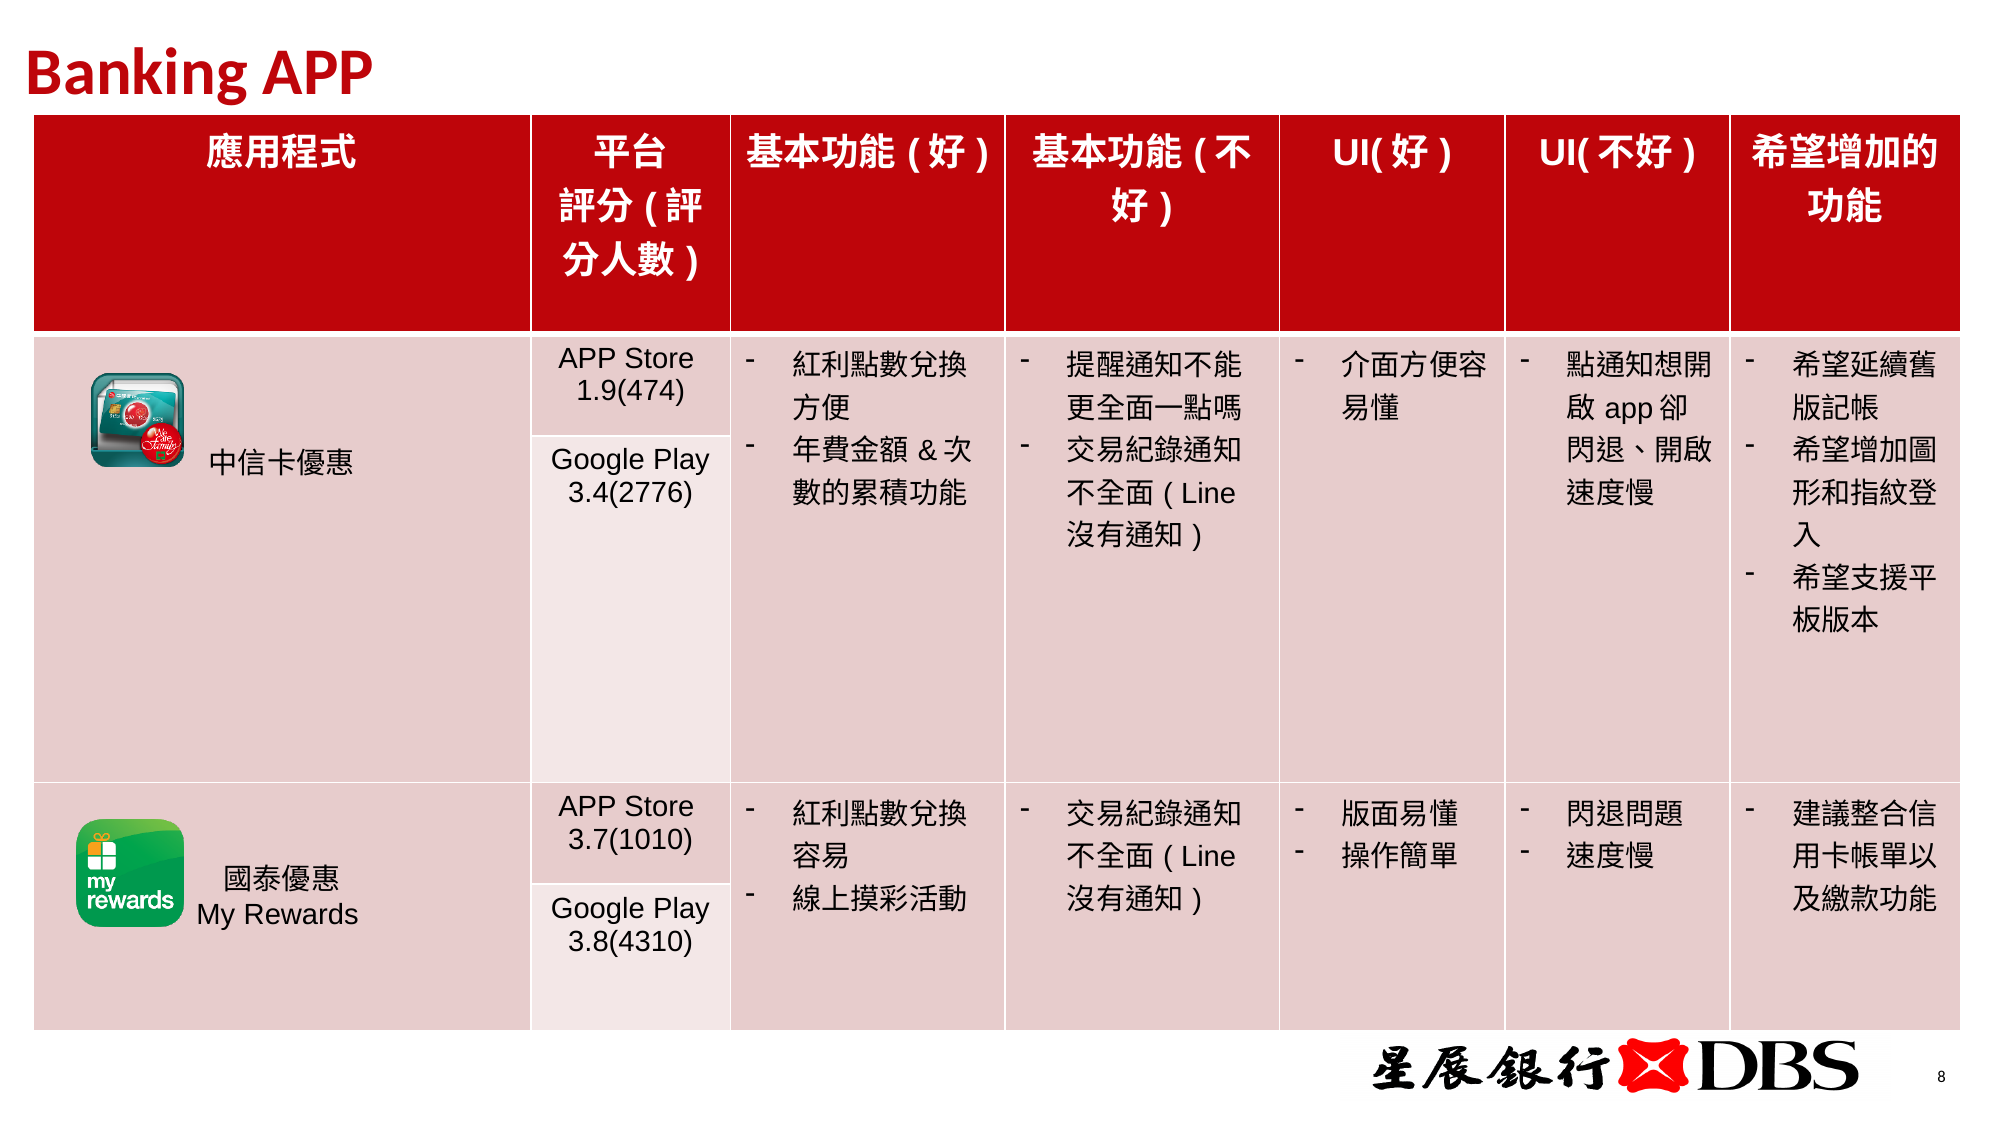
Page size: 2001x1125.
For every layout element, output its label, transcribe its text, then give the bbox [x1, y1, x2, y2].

table_cell Google Play 3.4(2776) [532, 437, 730, 782]
table_cell 提醒通知不能更全面一點嗎 交易紀錄通知不全面( Line 沒有通知) [1006, 337, 1279, 782]
table_cell APP Store 3.7(1010) [532, 783, 730, 883]
table_cell 介面方便容易懂 [1280, 337, 1504, 782]
picture [1340, 1032, 1891, 1102]
table_cell 紅利點數兌換容易 線上摸彩活動 [731, 783, 1004, 1030]
table_cell 點通知想開啟app卻閃退、開啟速度慢 [1506, 337, 1729, 782]
table_header 基本功能(好) [731, 115, 1004, 331]
picture [90, 373, 184, 467]
picture [76, 818, 184, 927]
table_cell 閃退問題 速度慢 [1506, 783, 1729, 1030]
table_cell 版面易懂 操作簡單 [1280, 783, 1504, 1030]
slide_number 8 [1727, 1044, 1961, 1108]
table_cell 建議整合信用卡帳單以及繳款功能 [1731, 783, 1960, 1030]
table_header 平台 評分(評分人數) [532, 115, 730, 331]
table_header 基本功能(不好) [1006, 115, 1279, 331]
table_cell 中信卡優惠 [34, 337, 530, 782]
table_cell Google Play 3.8(4310) [532, 885, 730, 1030]
table_cell 希望延續舊版記帳 希望增加圖形和指紋登入 希望支援平板版本 [1731, 337, 1960, 782]
table_header UI(不好) [1506, 115, 1729, 331]
table_cell 紅利點數兌換方便 年費金額&次數的累積功能 [731, 337, 1004, 782]
table_cell 交易紀錄通知不全面( Line 沒有通知) [1006, 783, 1279, 1030]
table_header UI(好) [1280, 115, 1504, 331]
title Banking APP [10, 21, 1917, 115]
table_header 應用程式 [34, 115, 530, 331]
table_cell APP Store 1.9(474) [532, 337, 730, 435]
table_cell 國泰優惠 My Rewards [34, 783, 530, 1030]
table_header 希望增加的功能 [1731, 115, 1960, 331]
